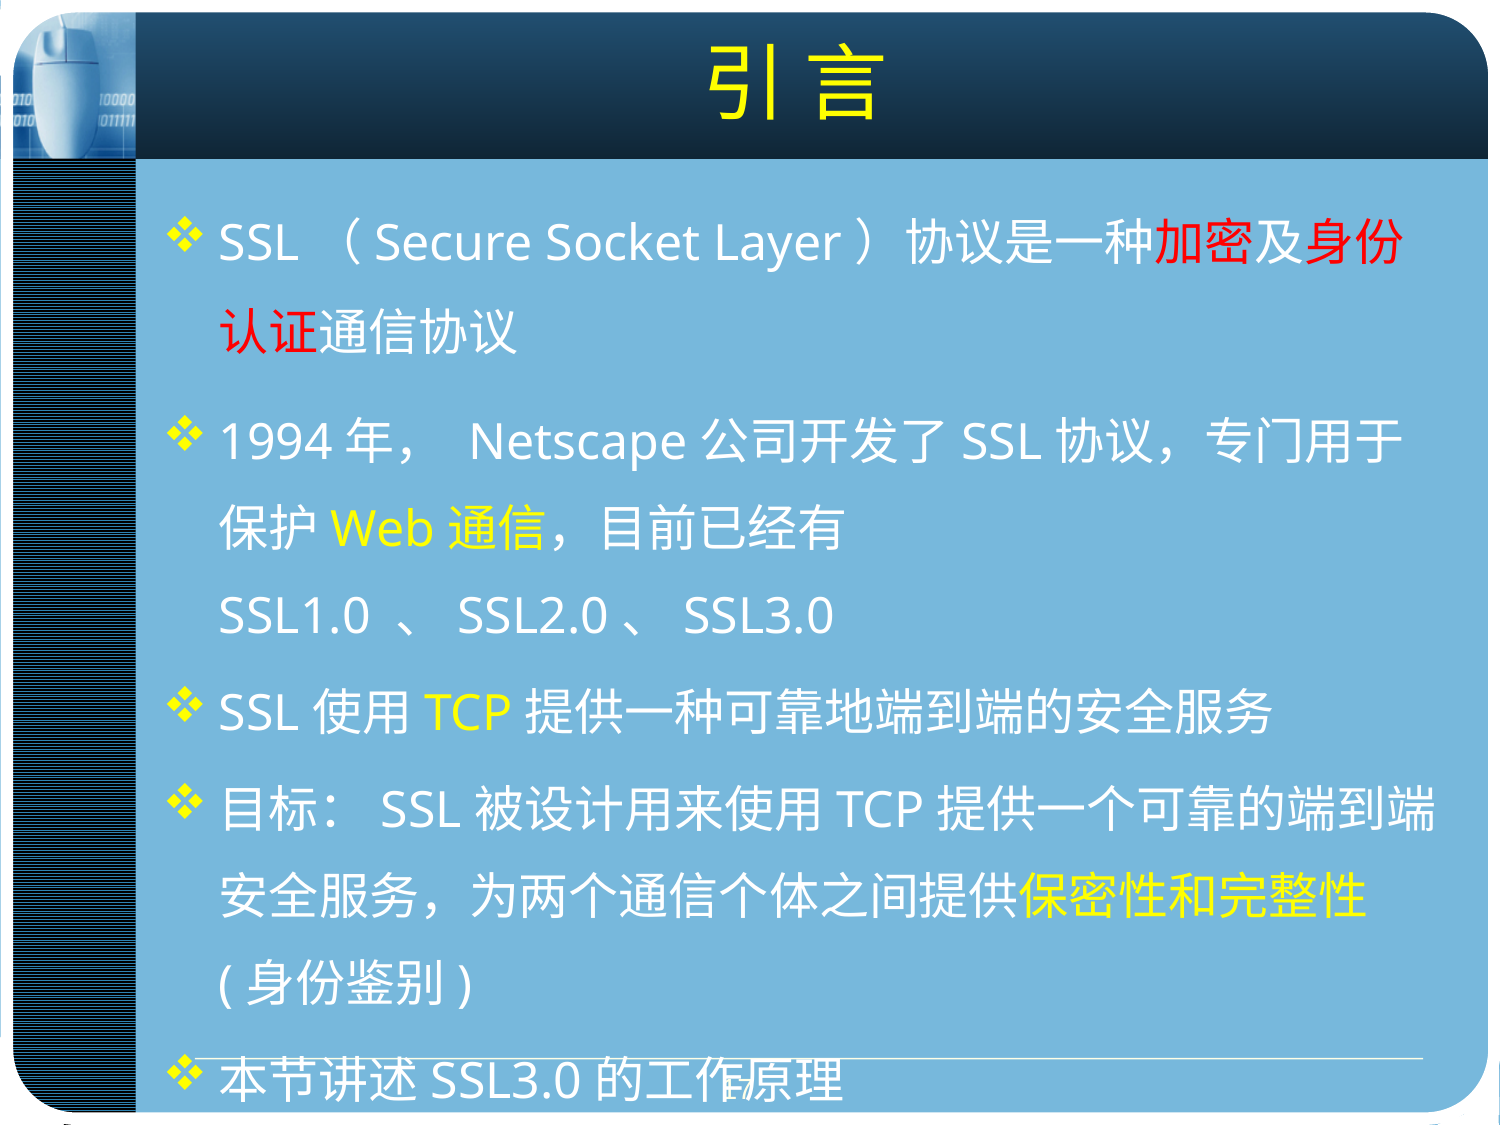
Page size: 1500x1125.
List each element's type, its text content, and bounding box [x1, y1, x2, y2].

list SSL（Secure Socket Layer）协议是一种加密及身份认证通信协议 1994年， Netscape公司开发了SSL协议，专门用于保护Web通信，目前已经有 SSL1.0 、SSL2.0、SSL3.0 SSL使用TCP提供一种可靠地端到端的安全服务 目标：SSL被设计用来使用TCP提供一个可靠的端到端安全服务，为两个通信个体之间提供保密性和完整性(身份鉴别) 本节讲述SSL3.0的工作原理 [147, 172, 1459, 1047]
picture [14, 13, 136, 158]
slide_number 17 [562, 1062, 913, 1113]
title 引 言 [183, 0, 1408, 163]
